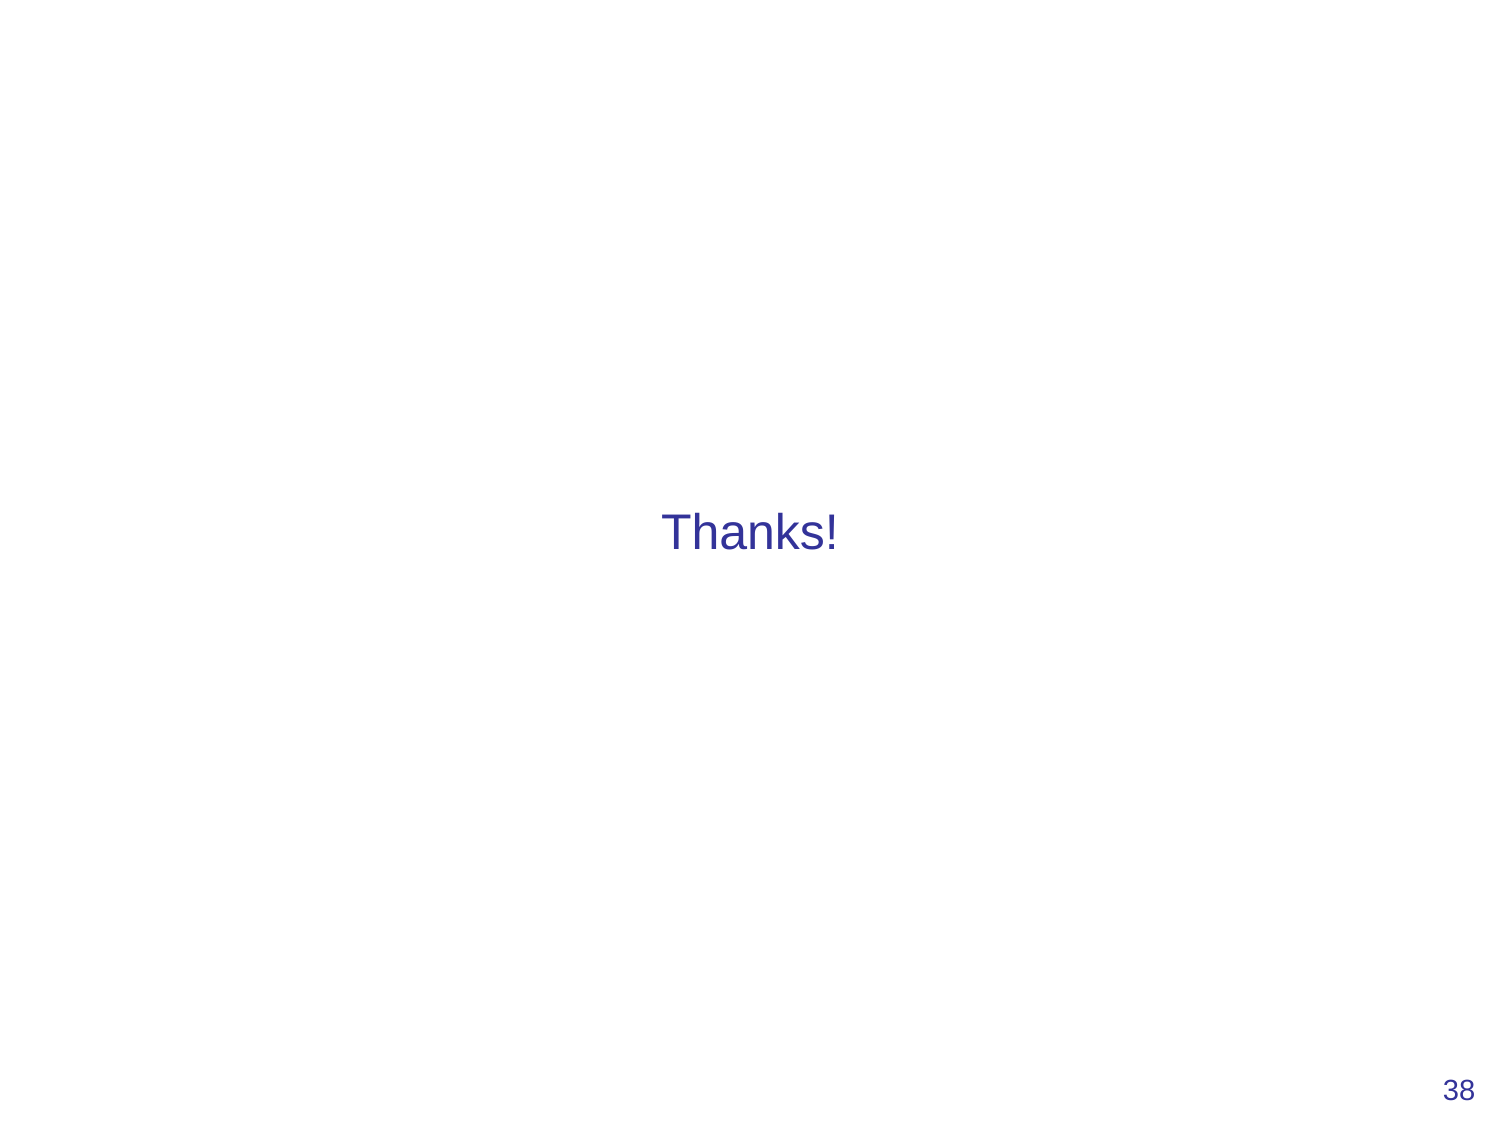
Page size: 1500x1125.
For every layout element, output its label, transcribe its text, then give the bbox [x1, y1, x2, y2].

slide_number 38 [1408, 1028, 1491, 1108]
title Thanks! [57, 469, 1443, 590]
